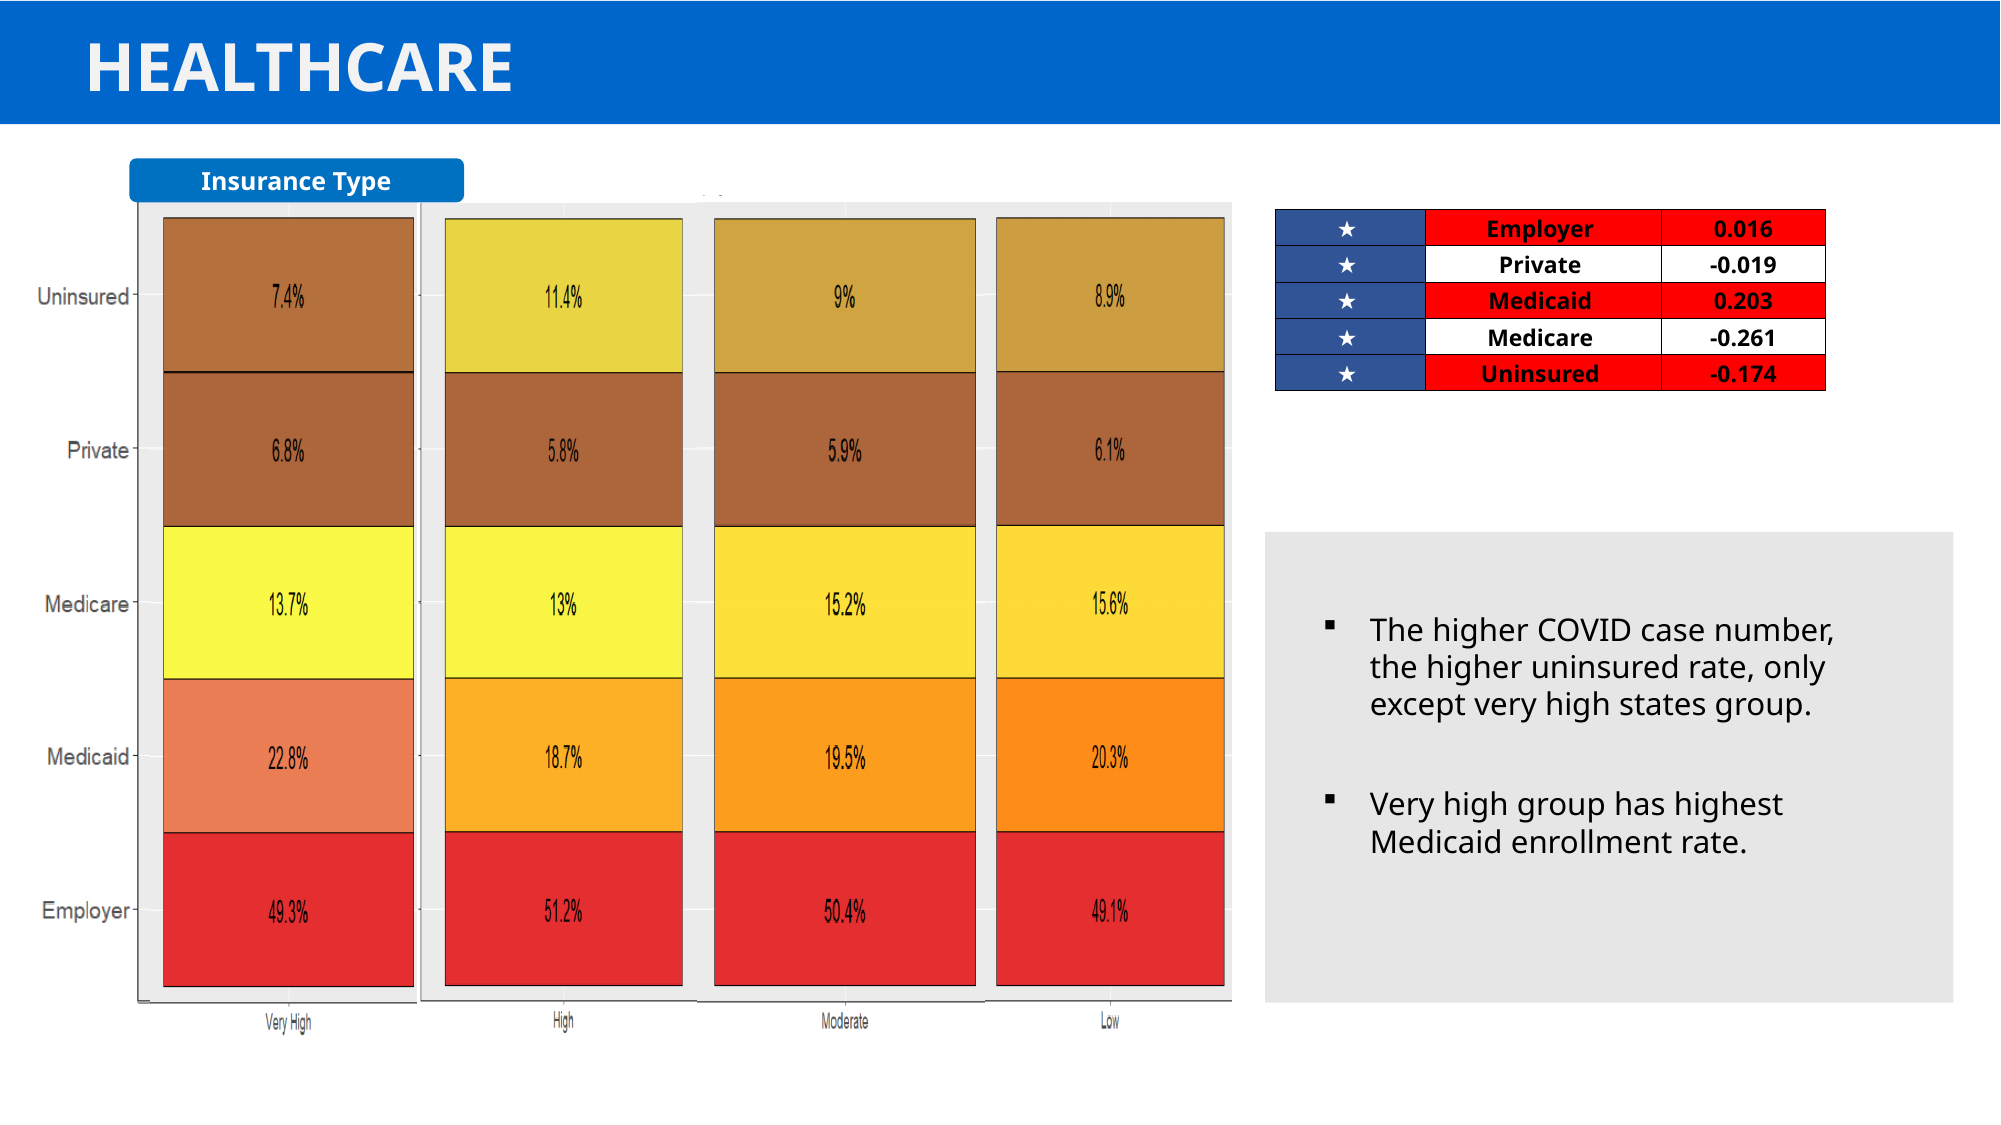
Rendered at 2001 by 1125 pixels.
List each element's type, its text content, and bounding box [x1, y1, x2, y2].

table_cell ★ [1276, 283, 1425, 318]
table_cell Uninsured [1426, 355, 1661, 390]
table_cell -0.261 [1662, 319, 1825, 354]
table_header Employer [1426, 210, 1661, 245]
table_cell -0.174 [1662, 355, 1825, 390]
text_box HEALTHCARE [69, 42, 1324, 114]
table_cell 0.203 [1662, 283, 1825, 318]
table_cell Medicaid [1426, 283, 1661, 318]
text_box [26, 195, 1232, 1052]
text_box Insurance Type [128, 157, 466, 195]
table_header ★ [1276, 210, 1425, 245]
table_header 0.016 [1662, 210, 1825, 245]
text_box The higher COVID case number, the higher uninsured rate, only except very high states group. Very high group has highest Medicaid enrollment rate. [1308, 602, 1890, 867]
text_box [0, 0, 2000, 125]
table_cell ★ [1276, 246, 1425, 282]
table_cell ★ [1276, 319, 1425, 354]
text_box [1265, 531, 1954, 1003]
table_cell Medicare [1426, 319, 1661, 354]
table_cell ★ [1276, 355, 1425, 390]
table_cell Private [1426, 246, 1661, 282]
table_cell -0.019 [1662, 246, 1825, 282]
